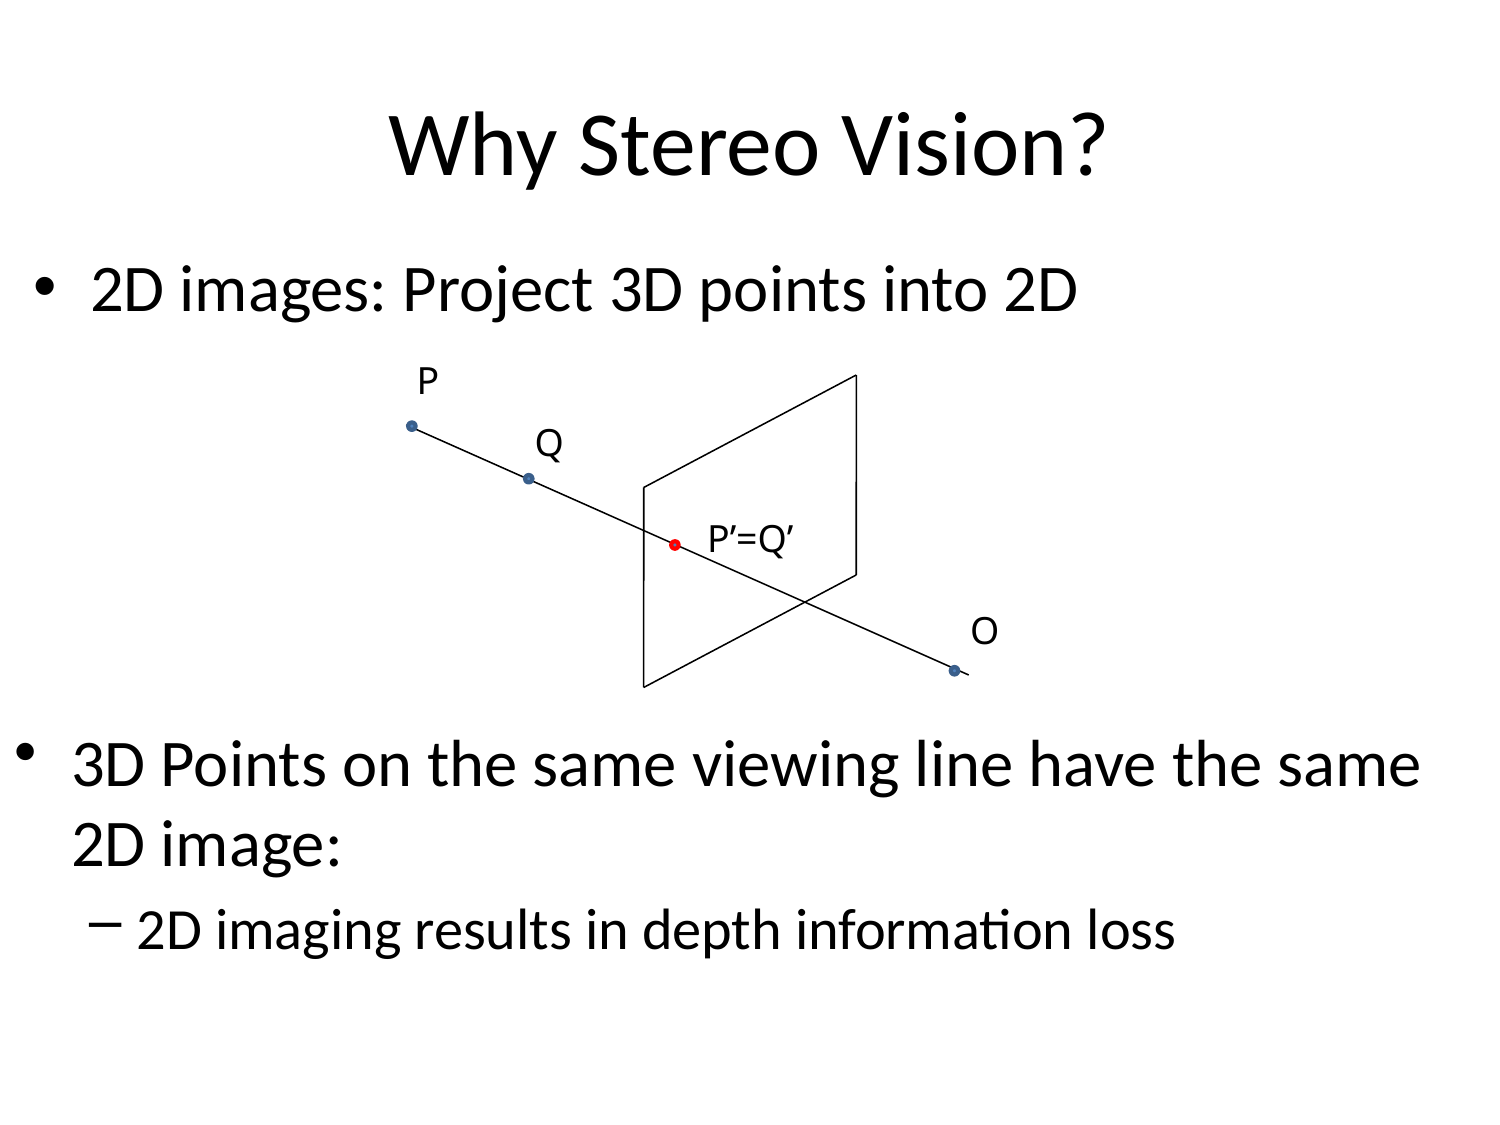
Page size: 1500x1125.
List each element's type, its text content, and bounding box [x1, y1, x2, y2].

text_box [399, 349, 1021, 688]
list 2D images: Project 3D points into 2D [18, 237, 1482, 350]
text_box 3D Points on the same viewing line have the same 2D image: 2D imaging results in depth information loss [0, 712, 1463, 900]
title Why Stereo Vision? [75, 45, 1425, 233]
